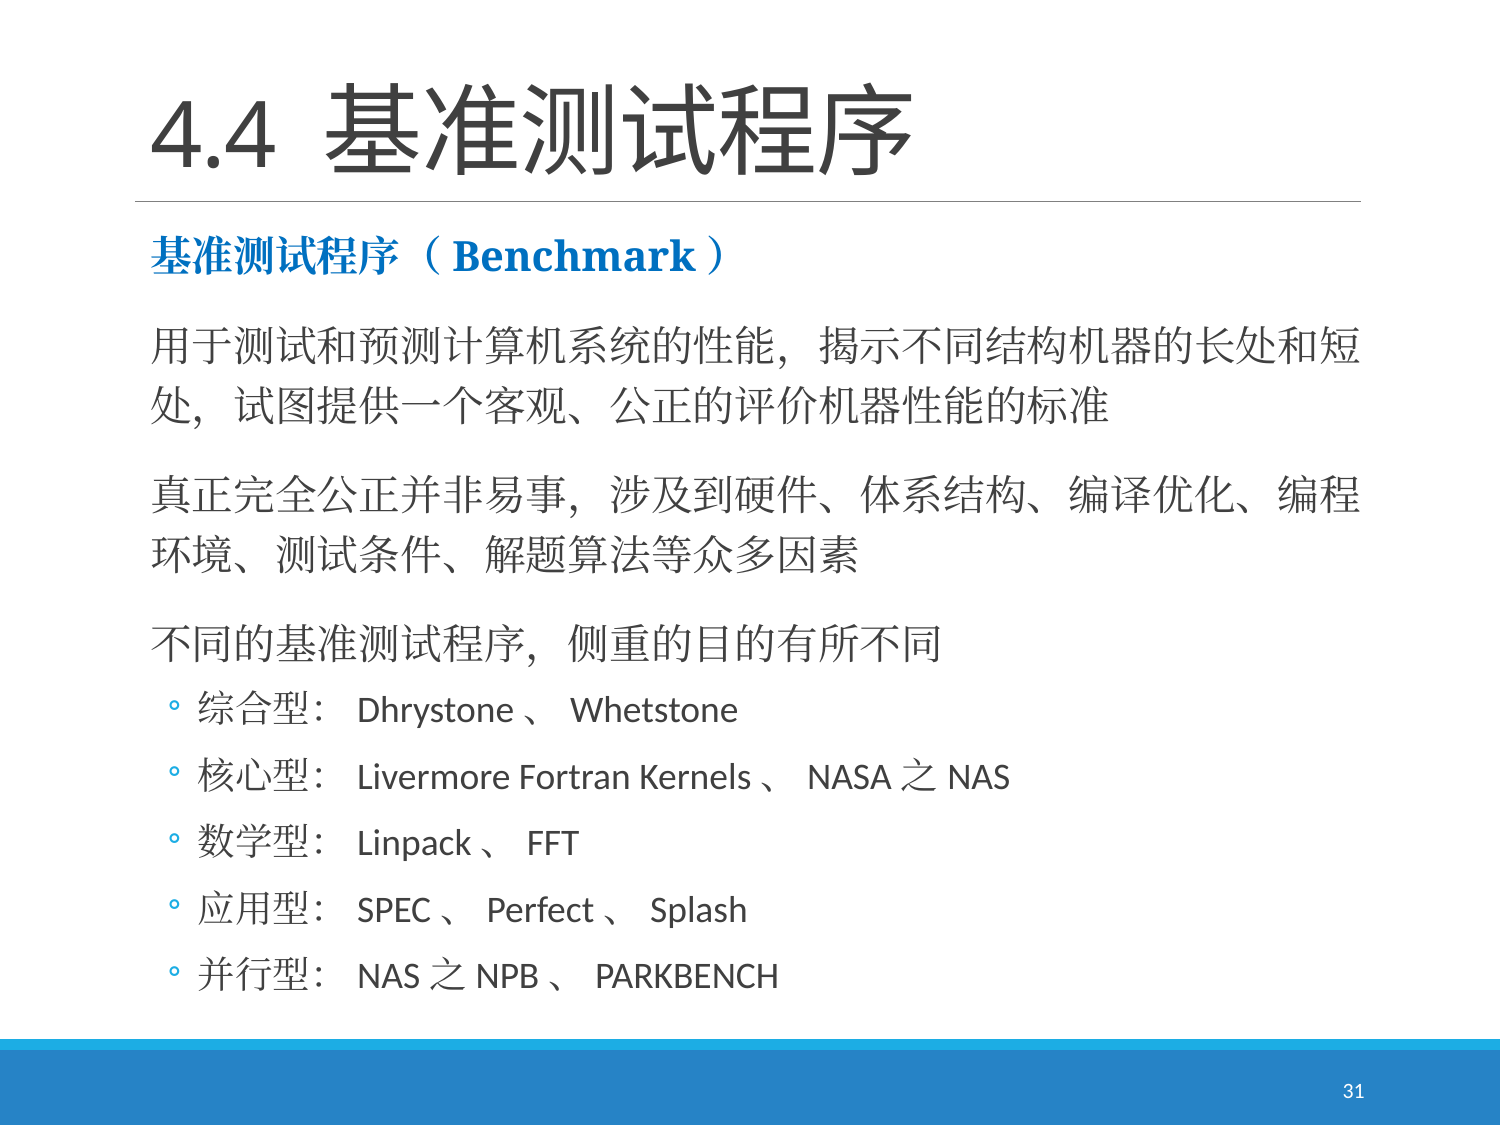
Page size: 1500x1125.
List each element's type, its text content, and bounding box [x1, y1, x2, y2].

title 4.4 基准测试程序 [135, 47, 1373, 196]
list 基准测试程序（Benchmark） 用于测试和预测计算机系统的性能，揭示不同结构机器的长处和短处，试图提供一个客观、公正的评价机器性能的标准 真正完全公正并非易事，涉及到硬件、体系结构、编译优化、编程环境、测试条件、解题算法等众多因素 不同的基准测试程序，侧重的目的有所不同 综合型：Dhrystone、Whetstone 核心型：Livermore Fortran Kernels、NASA之NAS 数学型：Linpack、FFT 应用型：SPEC、Perfect、Splash 并行型：NAS之NPB、PARKBENCH [135, 212, 1373, 1016]
slide_number 31 [1218, 1059, 1380, 1120]
